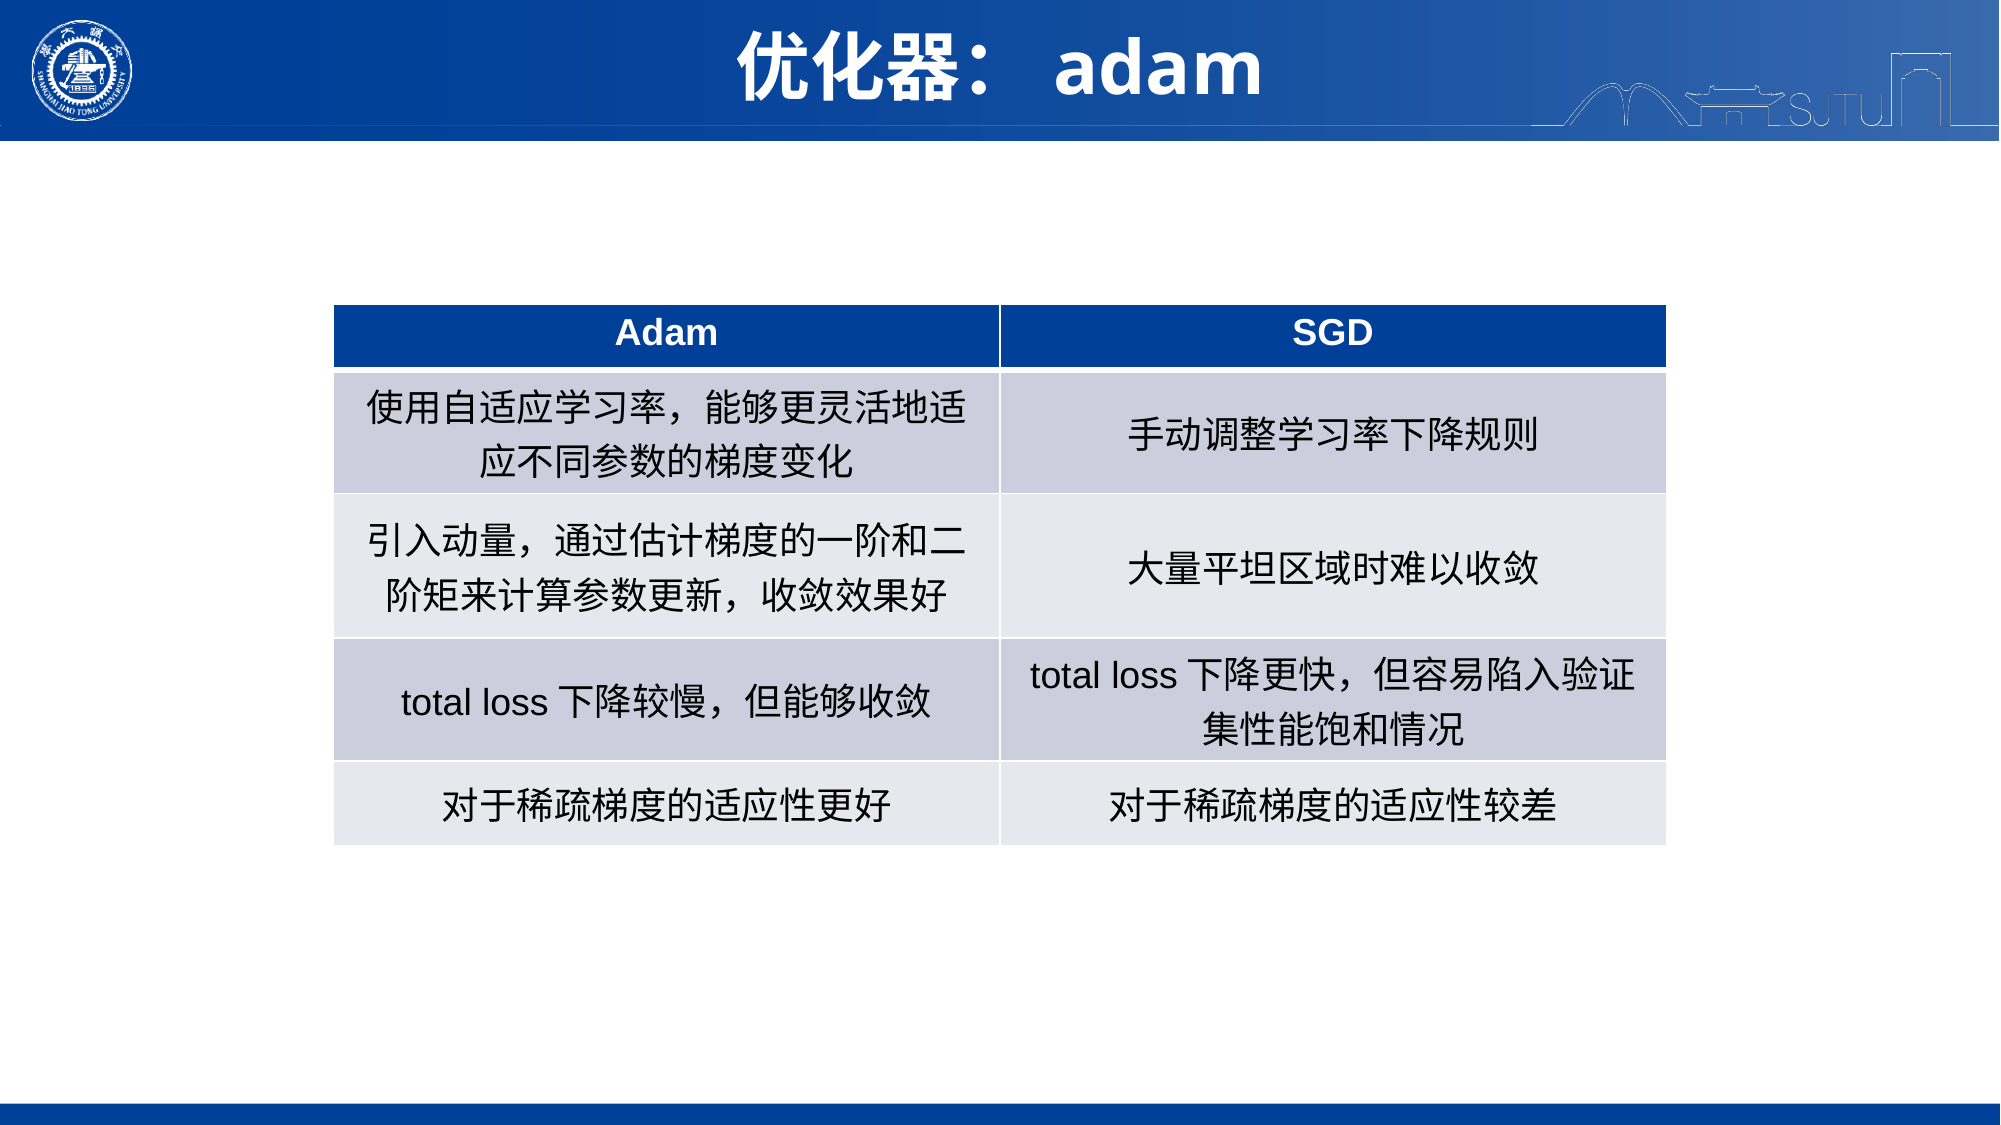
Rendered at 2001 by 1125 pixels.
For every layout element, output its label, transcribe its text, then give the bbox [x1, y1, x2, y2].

table_cell 手动调整学习率下降规则 [1001, 373, 1666, 493]
table_cell 大量平坦区域时难以收敛 [1001, 494, 1666, 637]
table_header Adam [334, 305, 999, 367]
table_cell total loss下降更快，但容易陷入验证集性能饱和情况 [1001, 639, 1666, 760]
table_header SGD [1001, 305, 1666, 367]
table_cell 引入动量，通过估计梯度的一阶和二阶矩来计算参数更新，收敛效果好 [334, 494, 999, 637]
table_cell total loss下降较慢，但能够收敛 [334, 639, 999, 760]
table_cell 使用自适应学习率，能够更灵活地适应不同参数的梯度变化 [334, 373, 999, 493]
table_cell 对于稀疏梯度的适应性更好 [334, 762, 999, 845]
table_cell 对于稀疏梯度的适应性较差 [1001, 762, 1666, 845]
list 优化器：adam [1, 0, 1999, 141]
